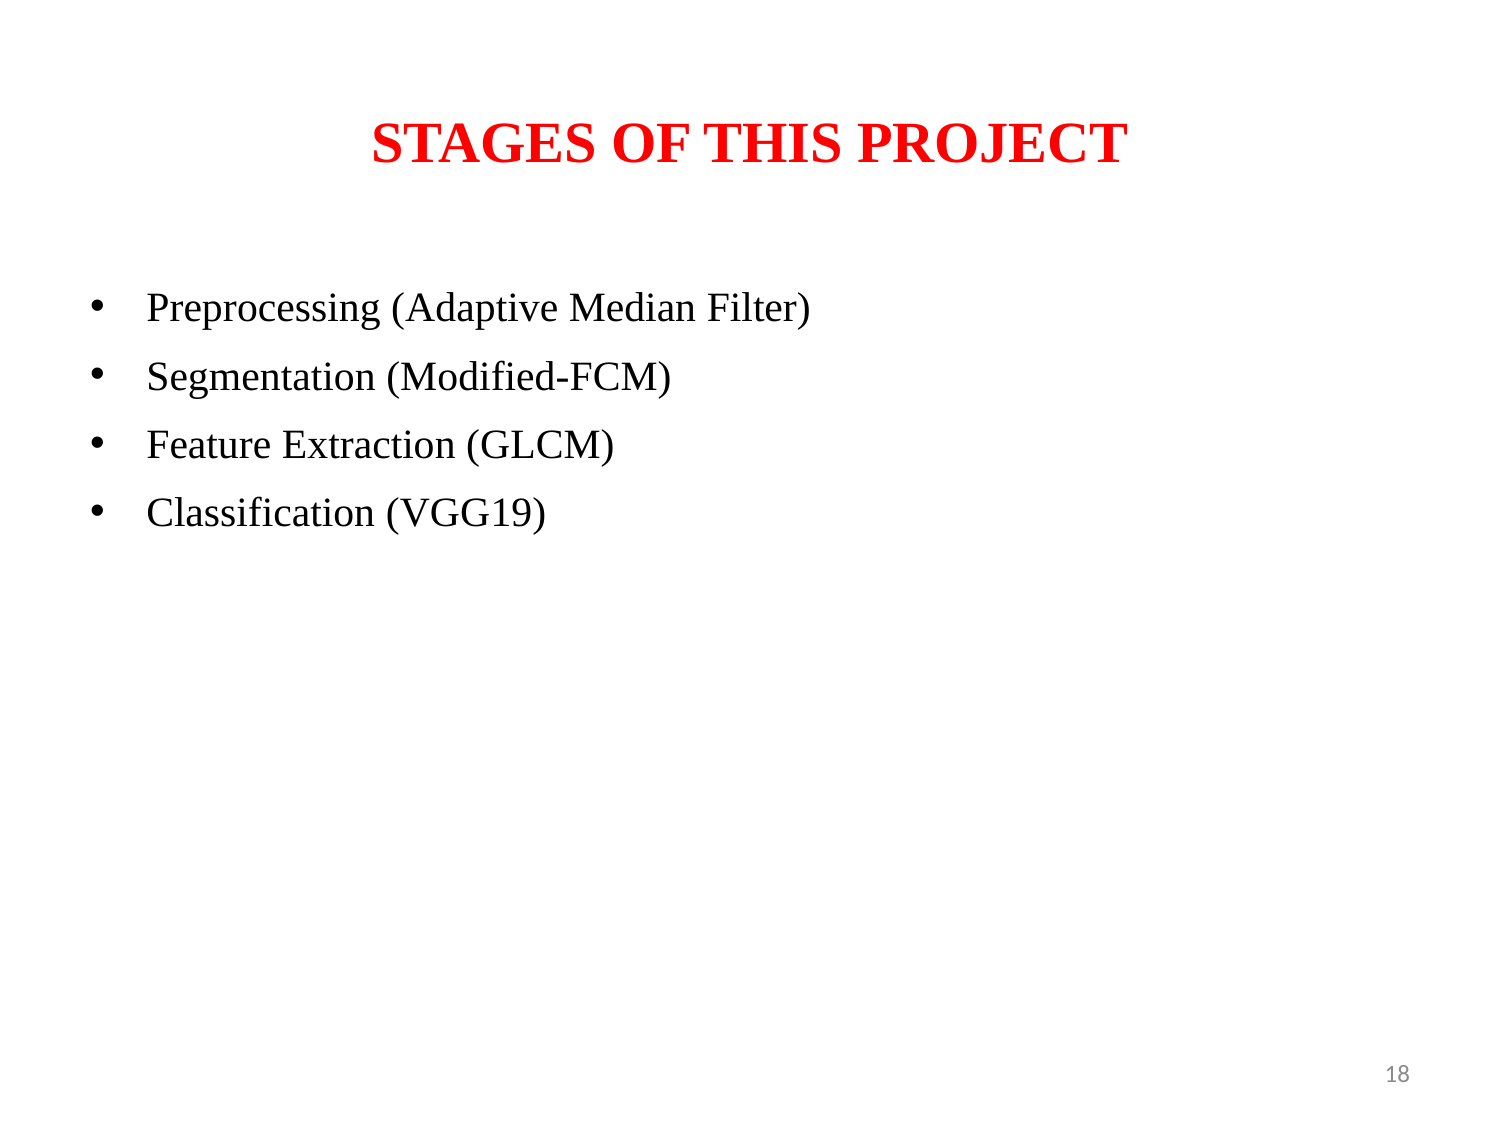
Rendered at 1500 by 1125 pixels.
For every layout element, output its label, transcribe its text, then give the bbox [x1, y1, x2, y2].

list Preprocessing (Adaptive Median Filter) Segmentation (Modified-FCM) Feature Extraction (GLCM) Classification (VGG19) [75, 262, 1425, 1005]
slide_number 18 [1074, 1042, 1425, 1103]
title STAGES OF THIS PROJECT [75, 45, 1425, 233]
